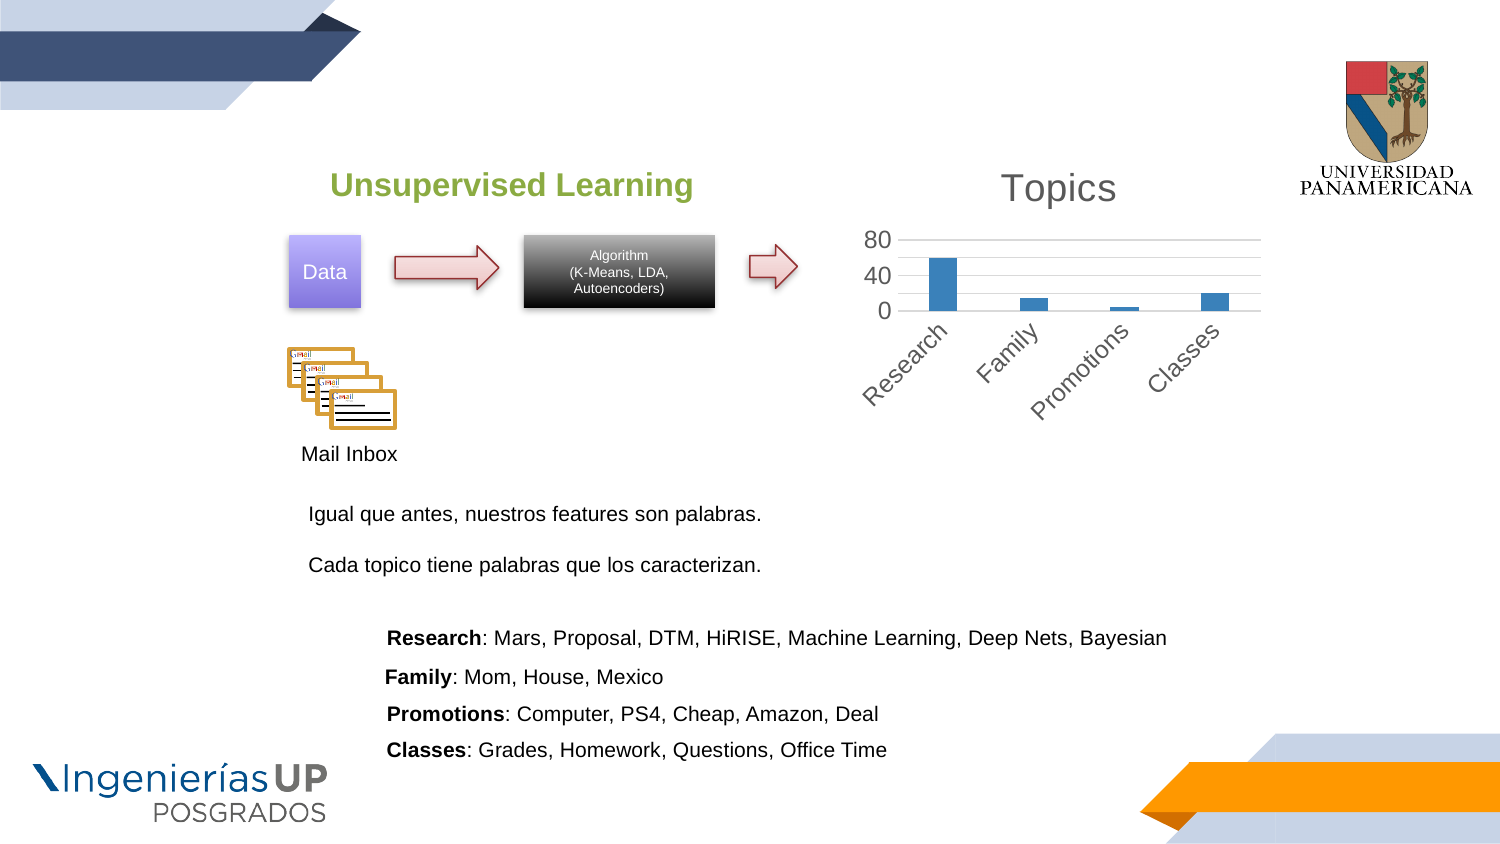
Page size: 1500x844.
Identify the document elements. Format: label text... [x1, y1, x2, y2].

chart [848, 139, 1270, 432]
text_box Unsupervised Learning [315, 156, 710, 211]
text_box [289, 348, 396, 429]
text_box Promotions: Computer, PS4, Cheap, Amazon, Deal [372, 692, 895, 729]
text_box Classes: Grades, Homework, Questions, Office Time [371, 729, 904, 770]
text_box [394, 245, 500, 291]
text_box Mail Inbox [286, 433, 414, 474]
text_box Data [289, 235, 361, 308]
text_box Algorithm (K-Means, LDA, Autoencoders) [523, 235, 715, 308]
text_box Research: Mars, Proposal, DTM, HiRISE, Machine Learning, Deep Nets, Bayesian [372, 617, 1184, 658]
picture [1286, 44, 1490, 210]
text_box Family: Mom, House, Mexico [370, 656, 680, 697]
text_box [749, 243, 798, 290]
picture [15, 737, 344, 844]
text_box Igual que antes, nuestros features son palabras. Cada topico tiene palabras que los caracterizan. [293, 493, 1120, 585]
